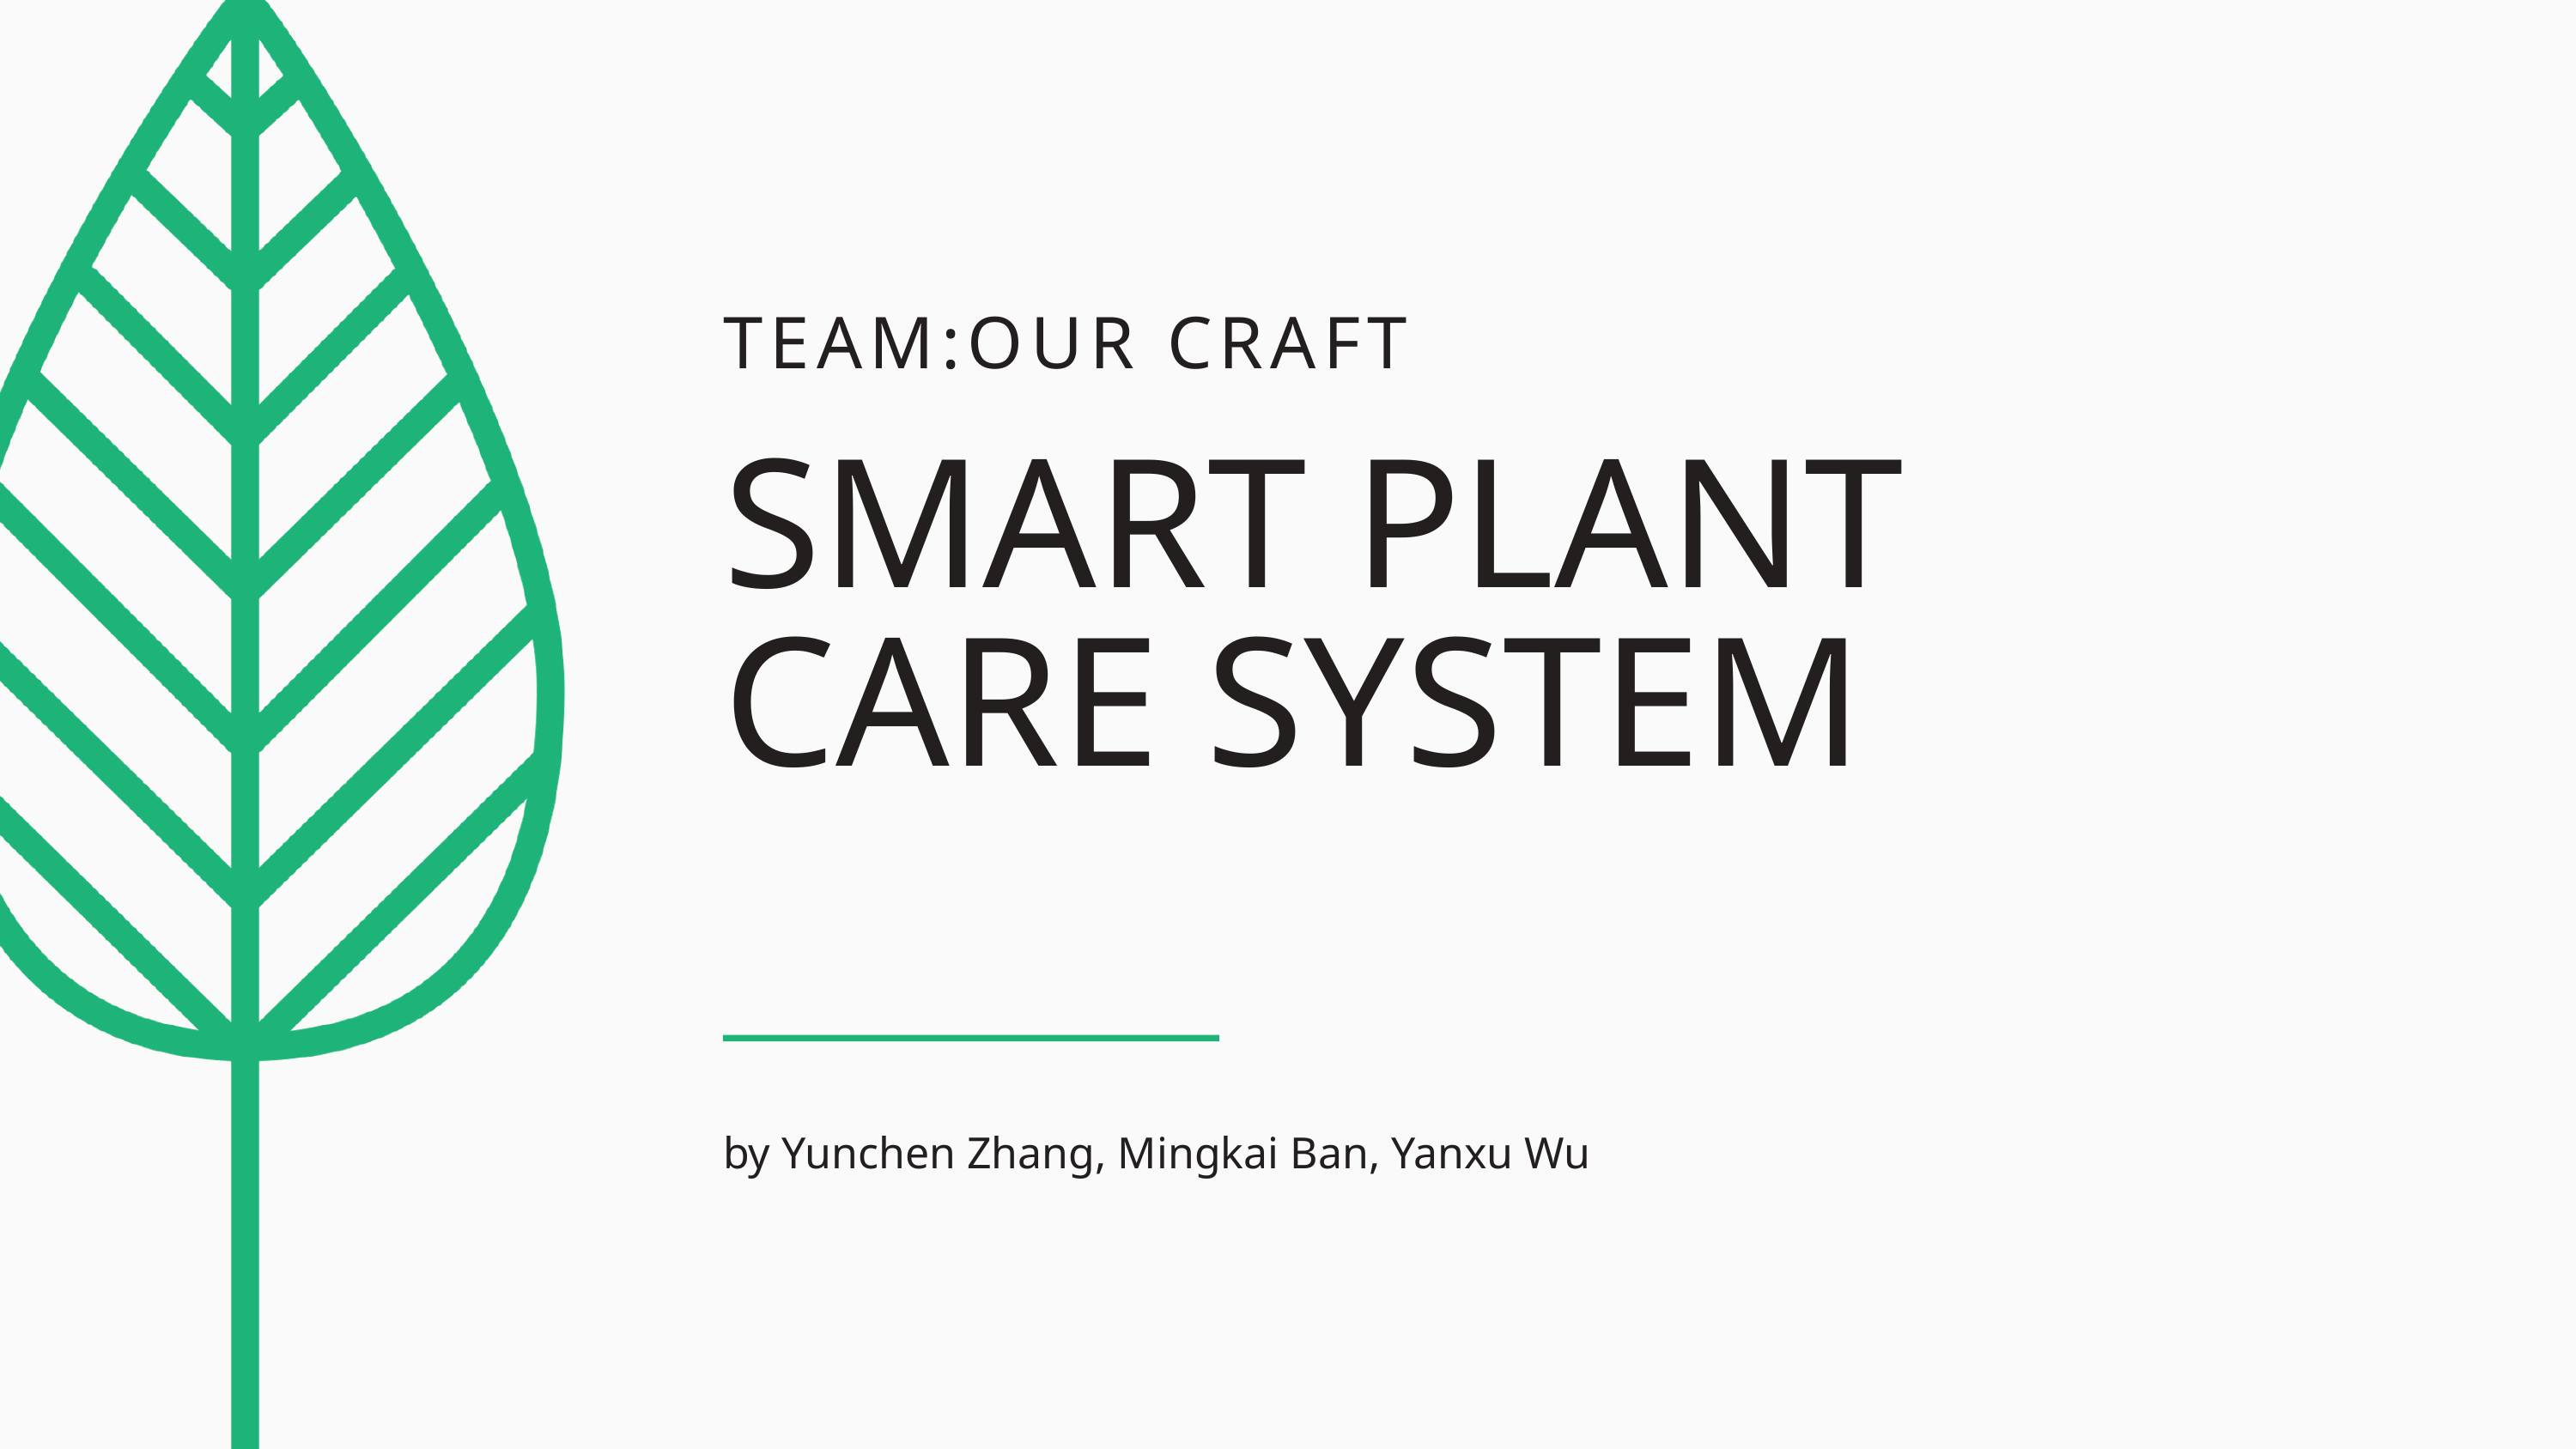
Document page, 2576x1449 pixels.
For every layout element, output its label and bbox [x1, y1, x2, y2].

text_box [722, 296, 2375, 1173]
picture [0, 0, 572, 1449]
